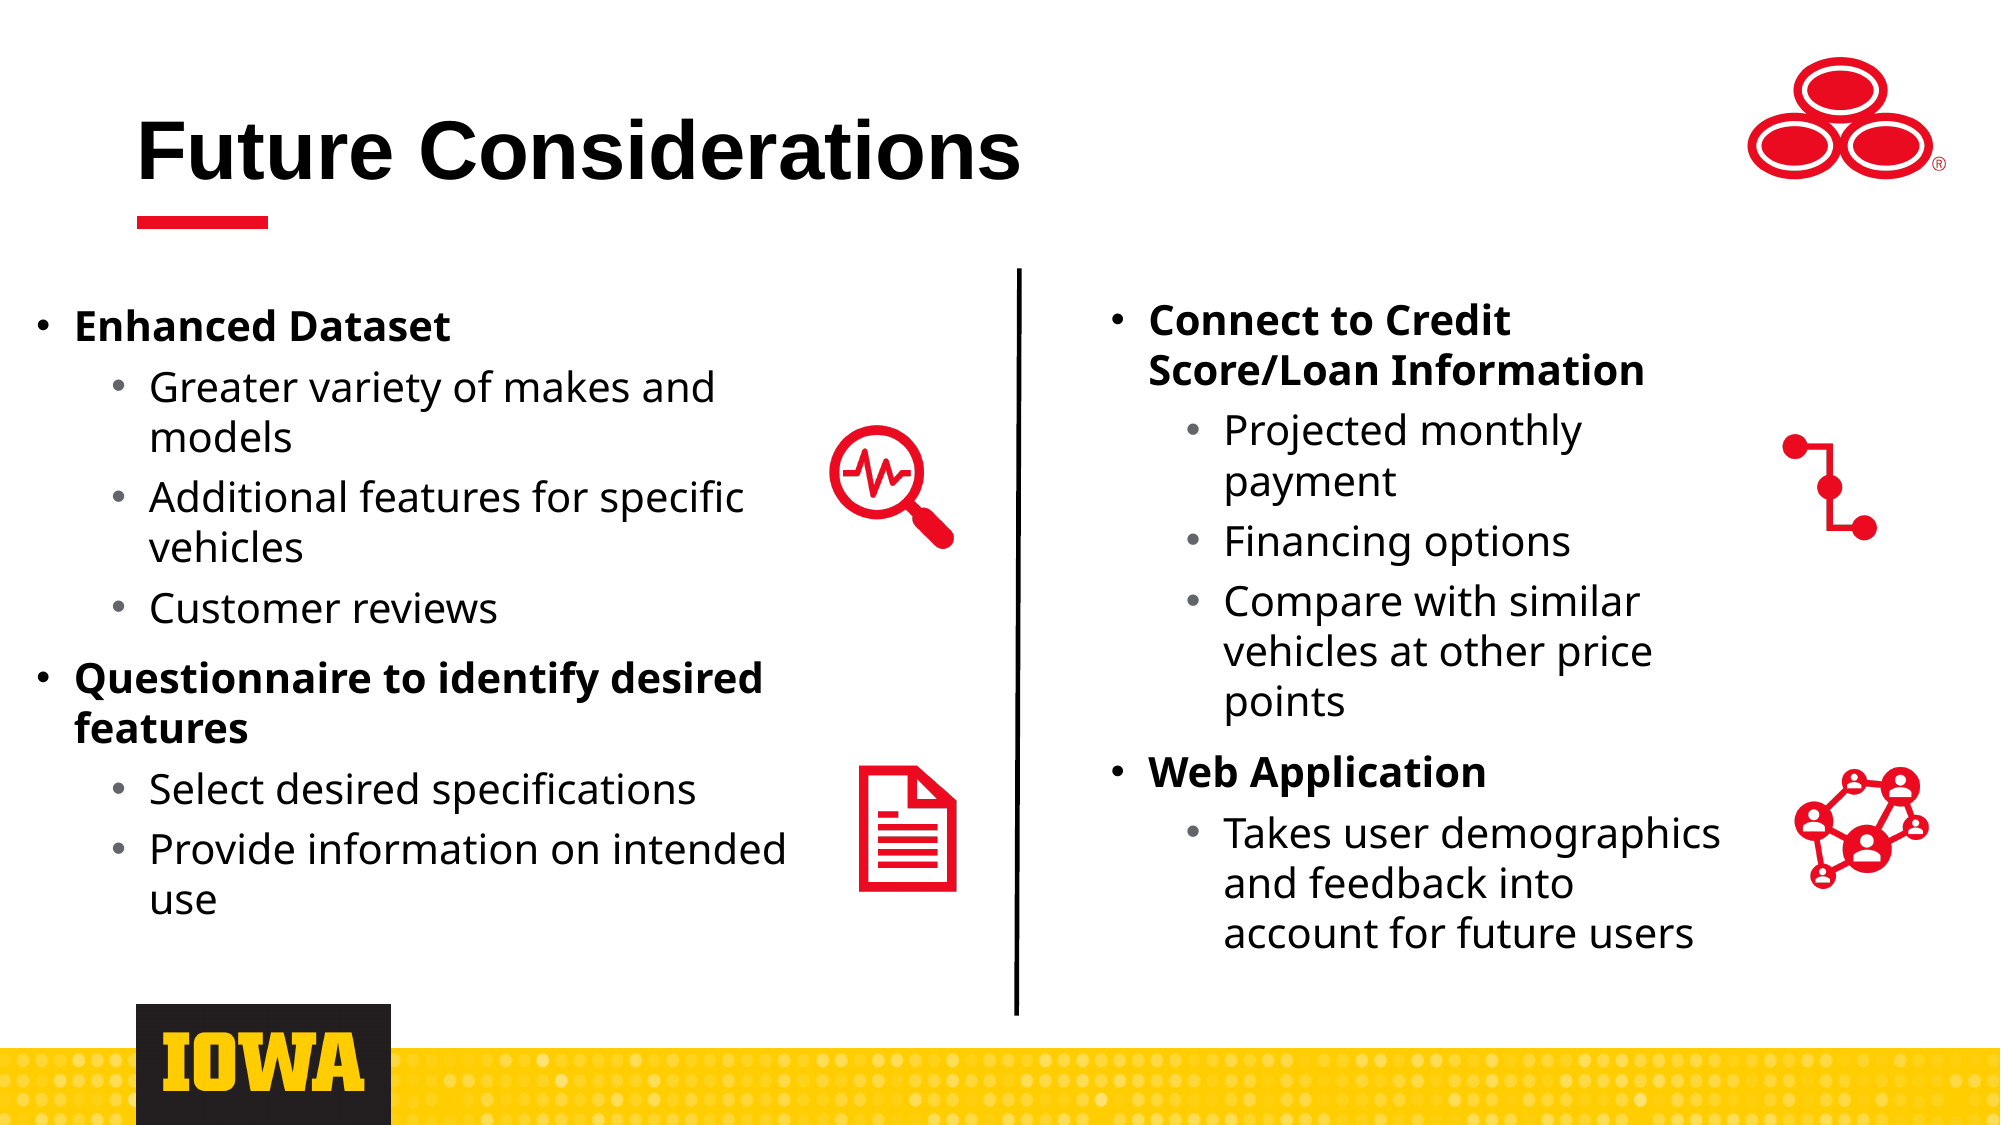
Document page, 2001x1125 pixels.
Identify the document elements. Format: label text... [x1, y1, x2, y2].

text_box [135, 214, 270, 231]
title Future Considerations [121, 81, 1083, 224]
picture [1785, 753, 1936, 904]
picture [136, 1004, 391, 1125]
picture [832, 753, 983, 904]
list Enhanced Dataset Greater variety of makes and models Additional features for specific vehicles Customer reviews Questionnaire to identify desired features Select desired specifications Provide information on intended use [21, 292, 818, 957]
picture [1741, 39, 1952, 197]
picture [817, 411, 968, 563]
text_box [1016, 268, 1020, 1016]
picture [1754, 411, 1905, 563]
text_box Connect to Credit Score/Loan Information Projected monthly payment Financing options Compare with similar vehicles at other price points Web Application Takes user demographics and feedback into account for future users [1095, 215, 1742, 880]
